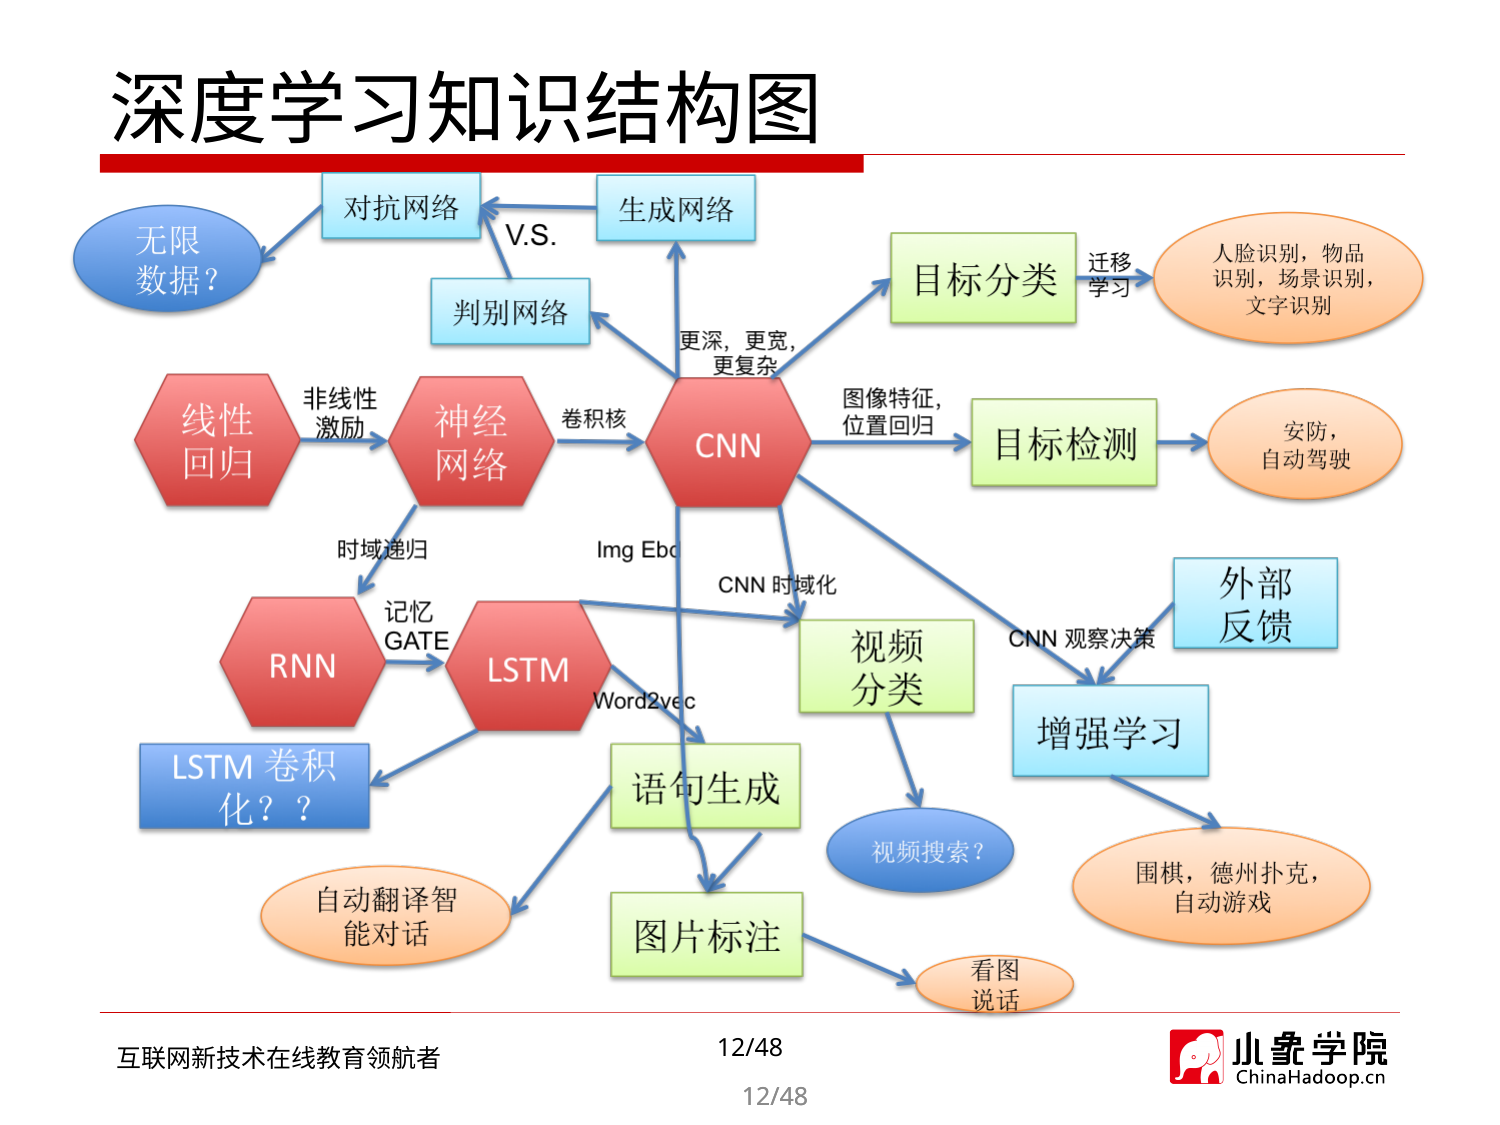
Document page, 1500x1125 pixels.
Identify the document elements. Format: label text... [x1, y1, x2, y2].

picture [0, 0, 1500, 1125]
text_box 12/48 [537, 1067, 1013, 1125]
text_box [99, 70, 1450, 258]
title 深度学习知识结构图 [94, 50, 1407, 161]
footer 12/48 [512, 1036, 988, 1103]
